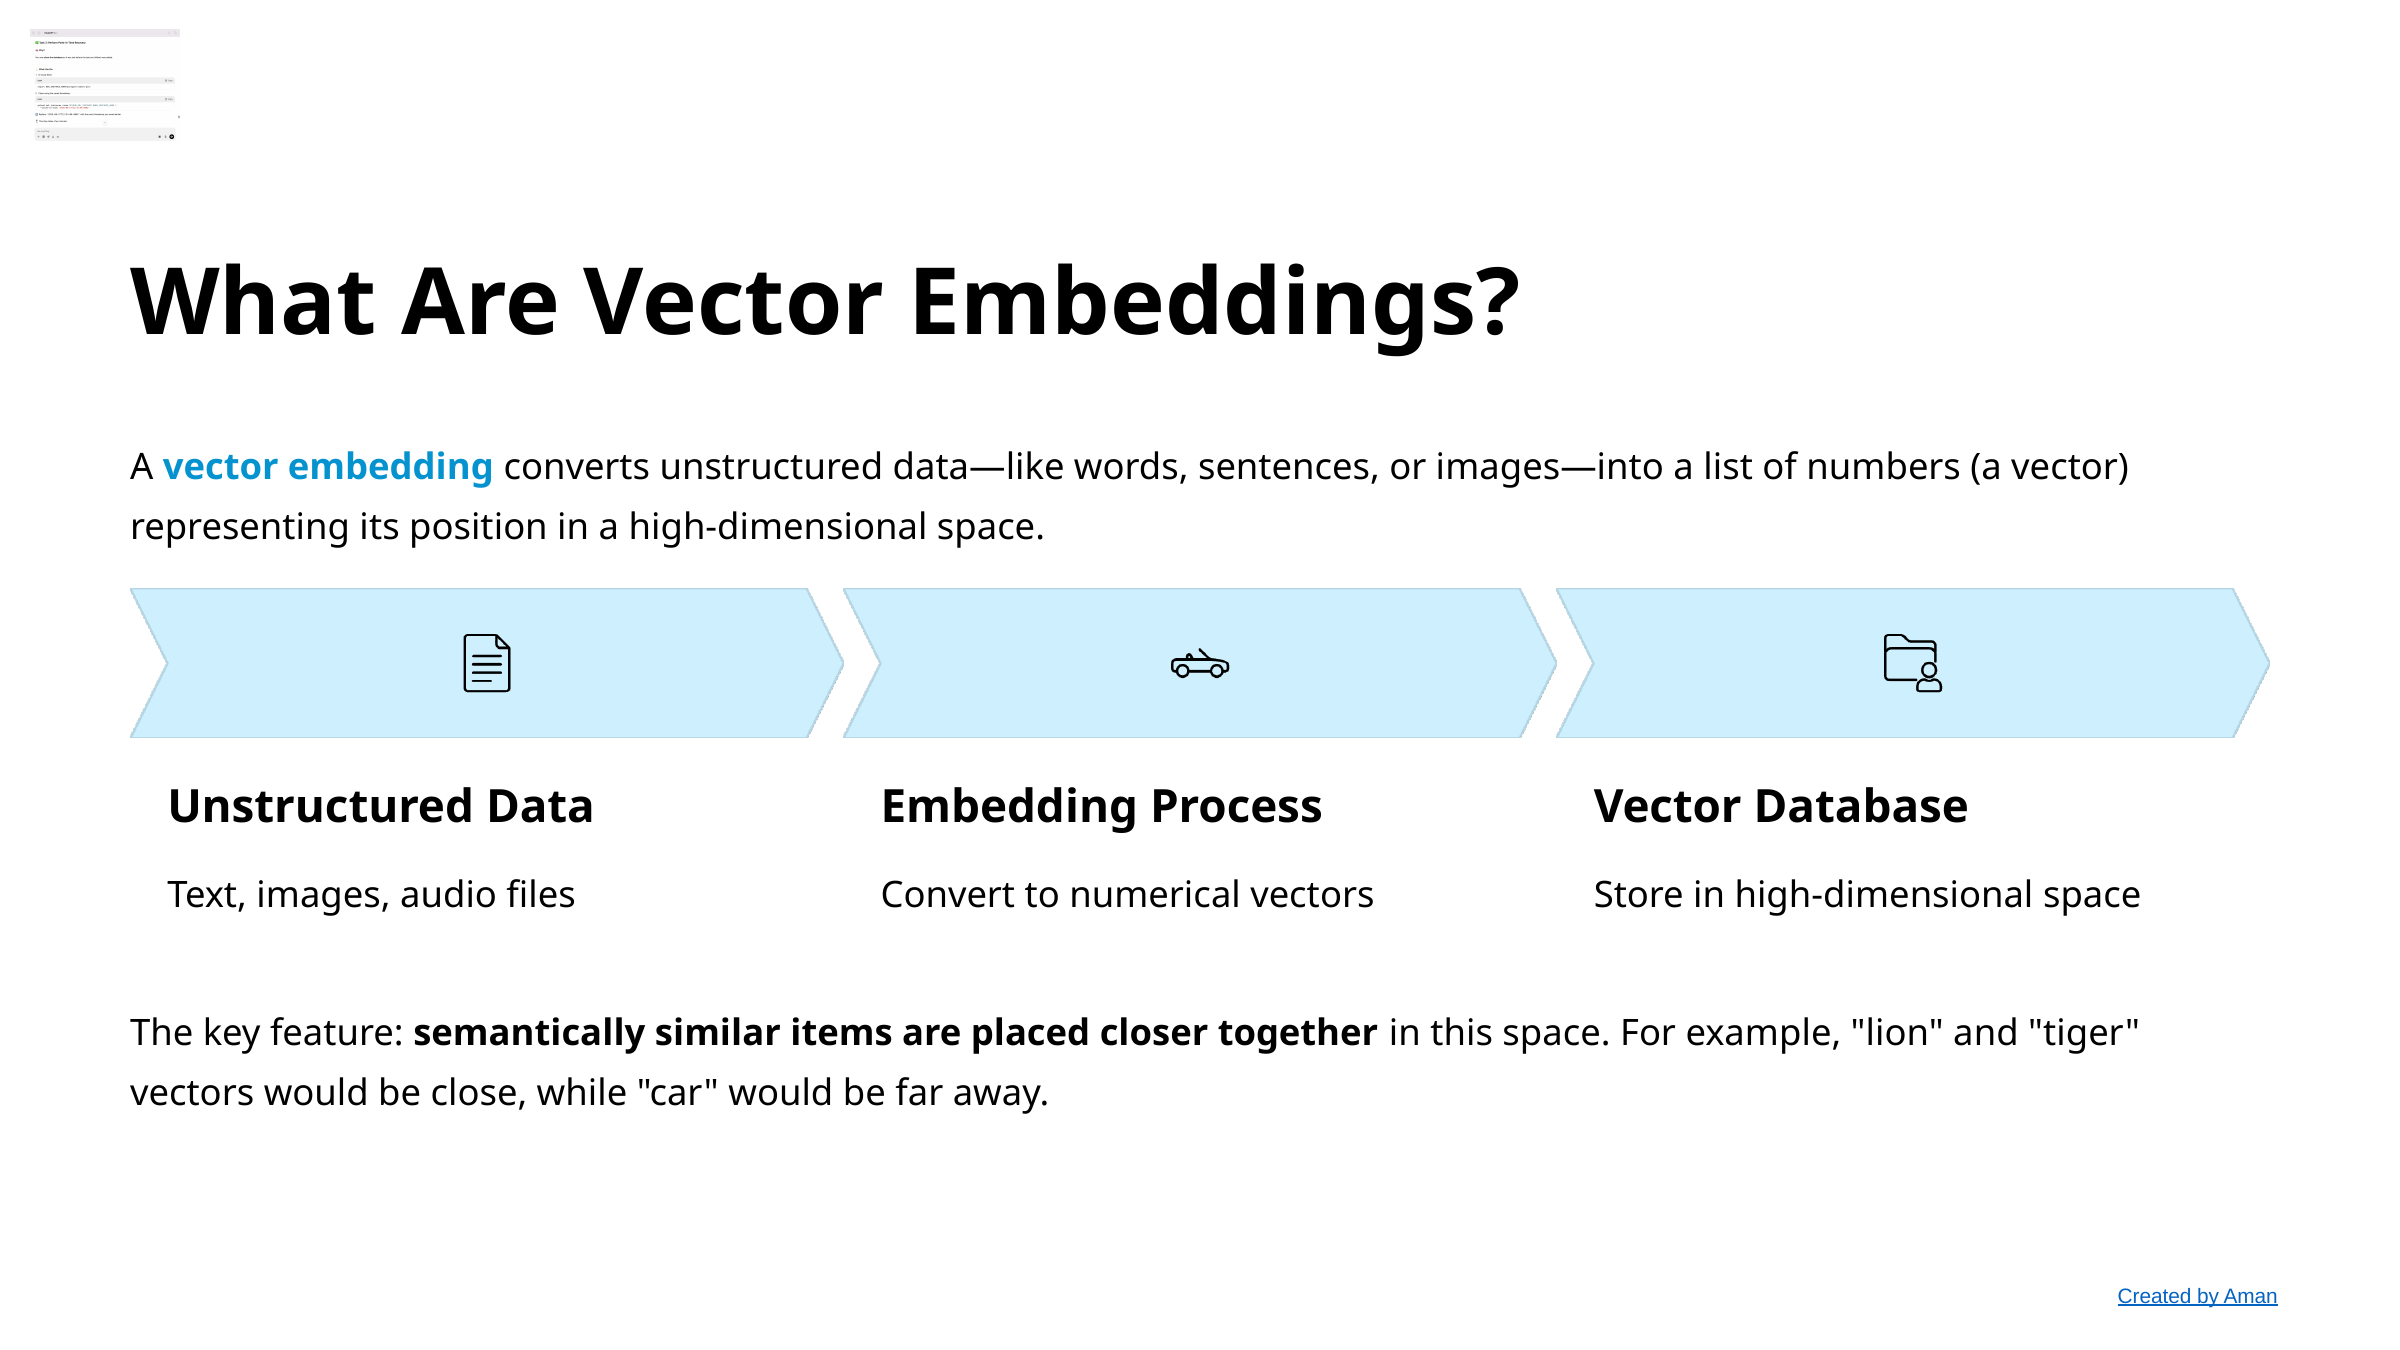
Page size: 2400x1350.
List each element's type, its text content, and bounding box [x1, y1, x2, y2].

text_box Store in high-dimensional space [1593, 855, 2233, 915]
text_box Created by Aman [2102, 1275, 2293, 1315]
text_box A vector embedding converts unstructured data—like words, sentences, or images—into a list of numbers (a vector) representing its position in a high-dimensional space. [130, 427, 2270, 547]
text_box Vector Database [1593, 774, 2059, 833]
text_box What Are Vector Embeddings? [130, 237, 1462, 354]
picture [130, 588, 2270, 738]
text_box Embedding Process [880, 774, 1346, 833]
text_box The key feature: semantically similar items are placed closer together in this space. For example, "lion" and "tiger" vectors would be close, while "car" would be far away. [130, 993, 2270, 1113]
text_box Unstructured Data [167, 774, 633, 833]
picture [29, 29, 180, 143]
text_box Convert to numerical vectors [880, 855, 1520, 915]
text_box Text, images, audio files [167, 855, 807, 915]
